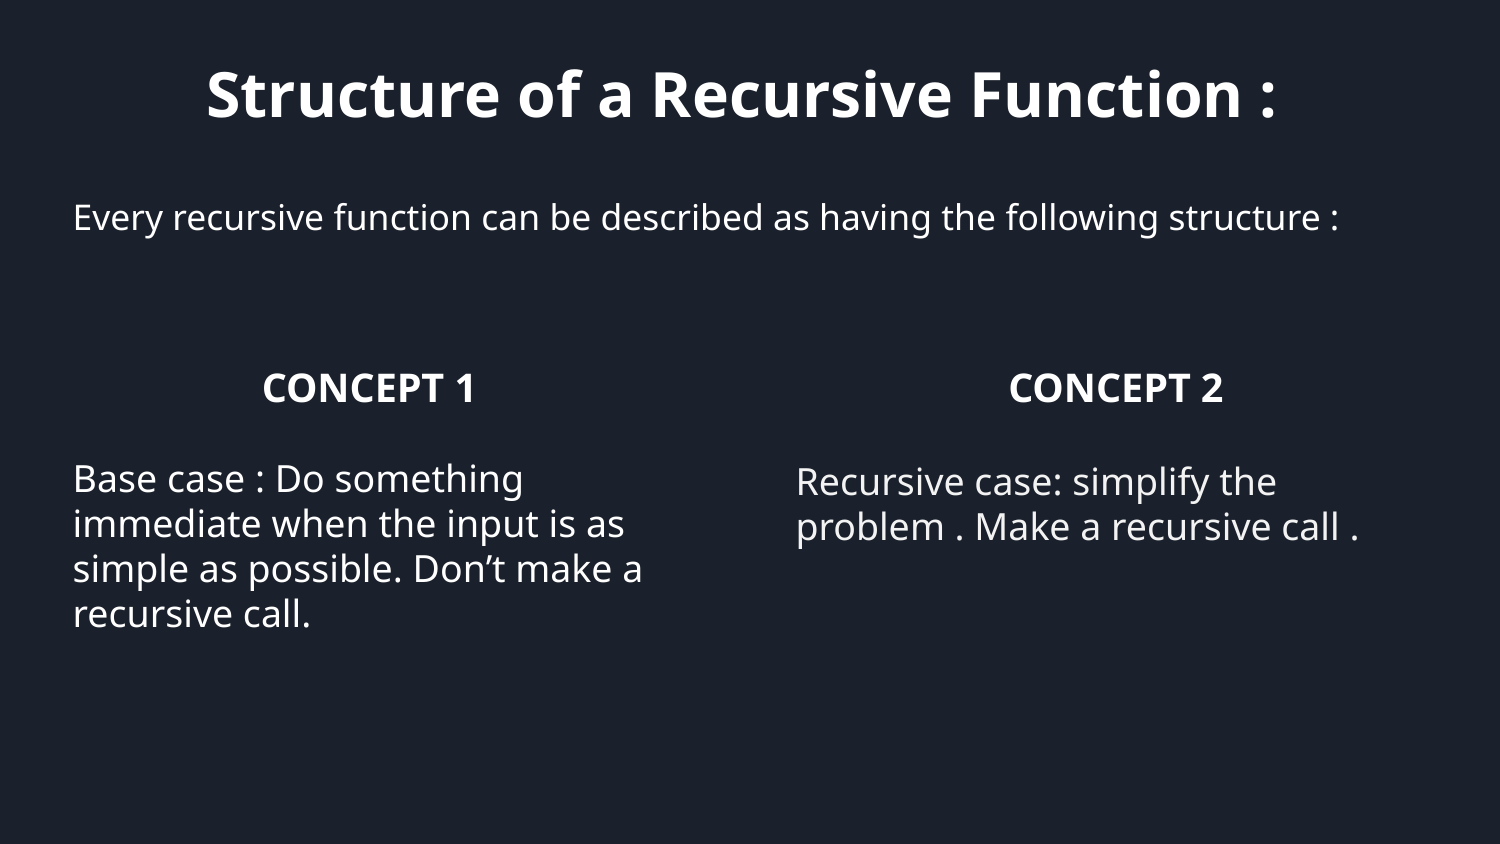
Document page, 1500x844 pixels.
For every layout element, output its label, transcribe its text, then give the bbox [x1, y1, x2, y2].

text_box CONCEPT 1 Base case : Do something immediate when the input is as simple as possible. Don’t make a recursive call. [57, 347, 682, 651]
text_box CONCEPT 2 Recursive case: simplify the problem . Make a recursive call . [780, 347, 1452, 563]
text_box Structure of a Recursive Function : [25, 39, 1475, 180]
text_box Every recursive function can be described as having the following structure : [57, 180, 1475, 253]
